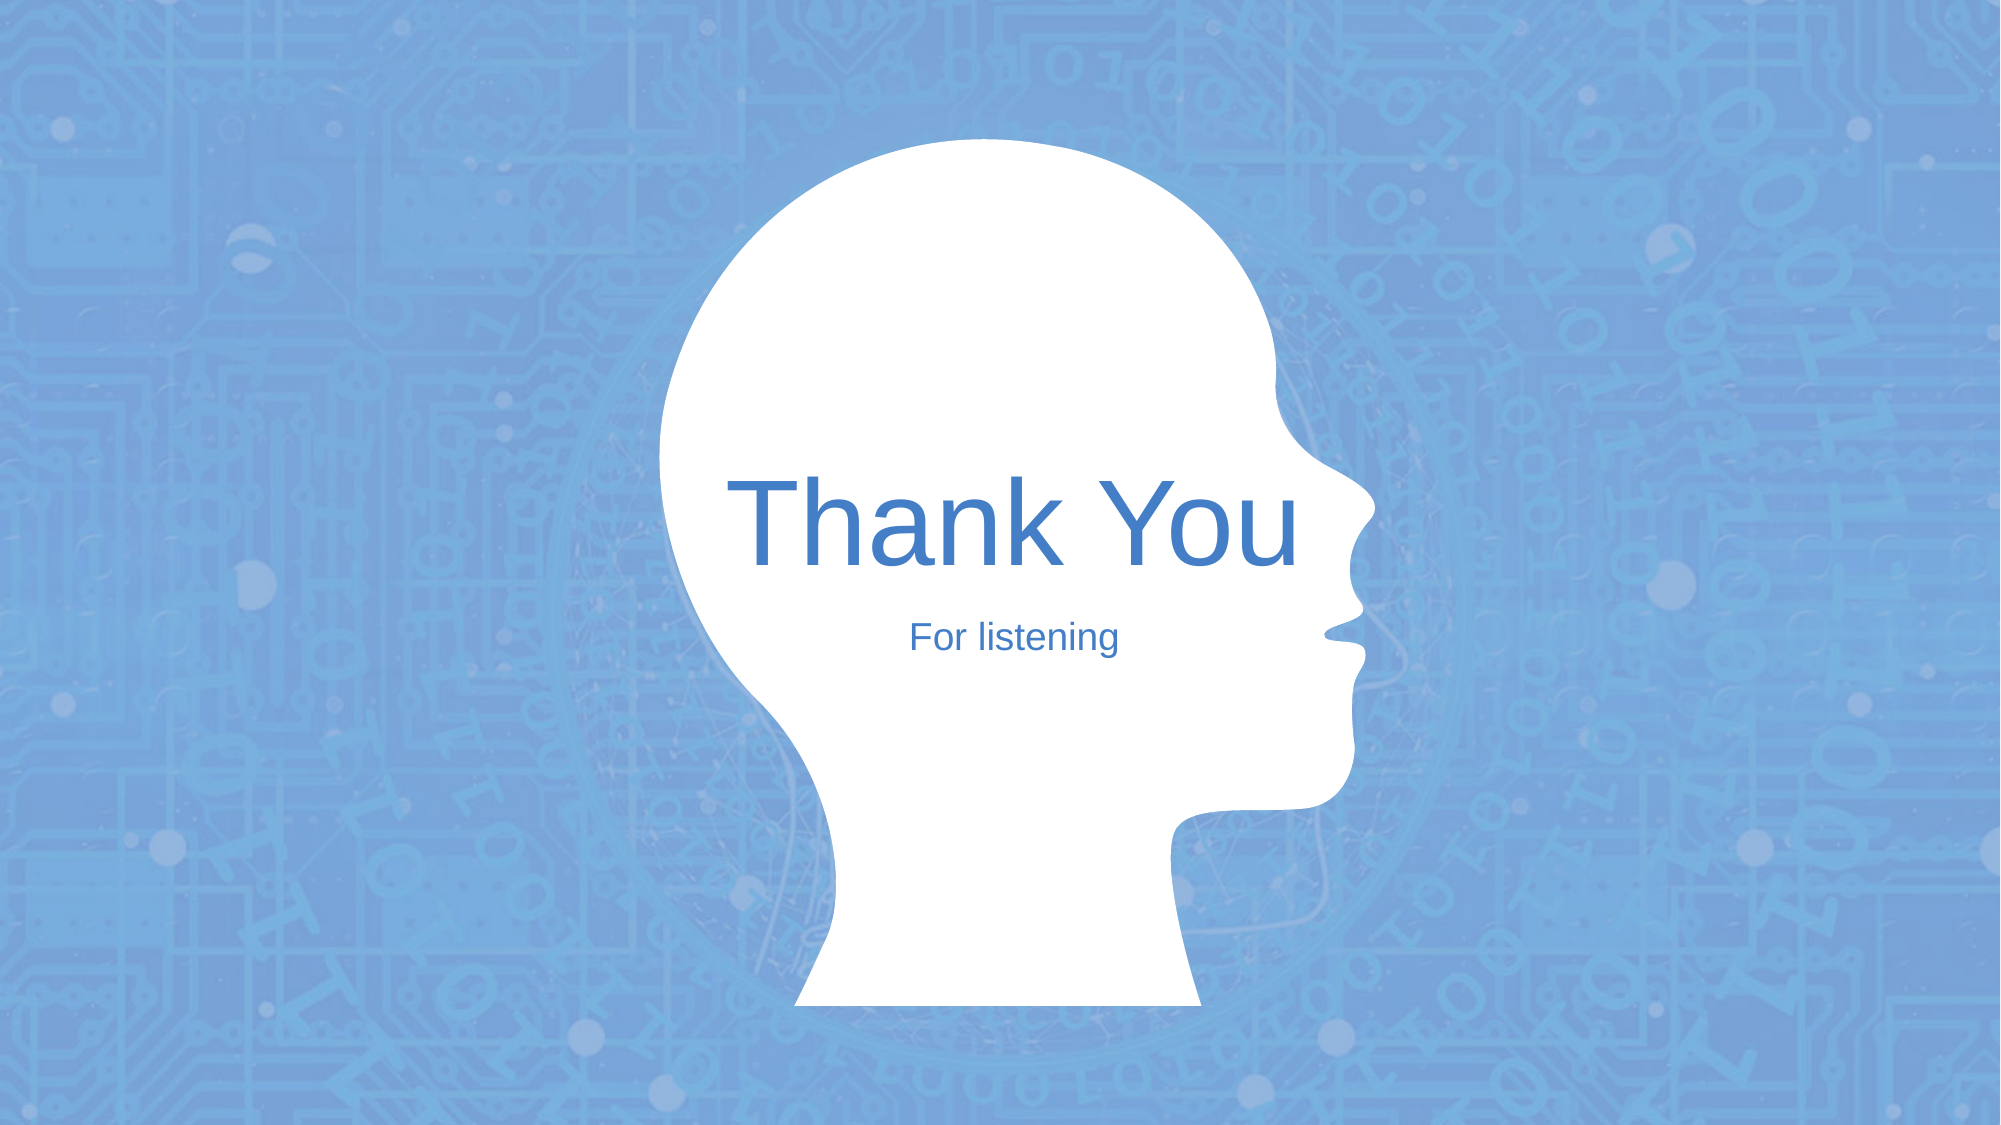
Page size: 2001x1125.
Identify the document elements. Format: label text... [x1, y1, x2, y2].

picture [0, 0, 2001, 1125]
text_box Thank You [659, 435, 1370, 597]
text_box For listening [659, 604, 1370, 666]
